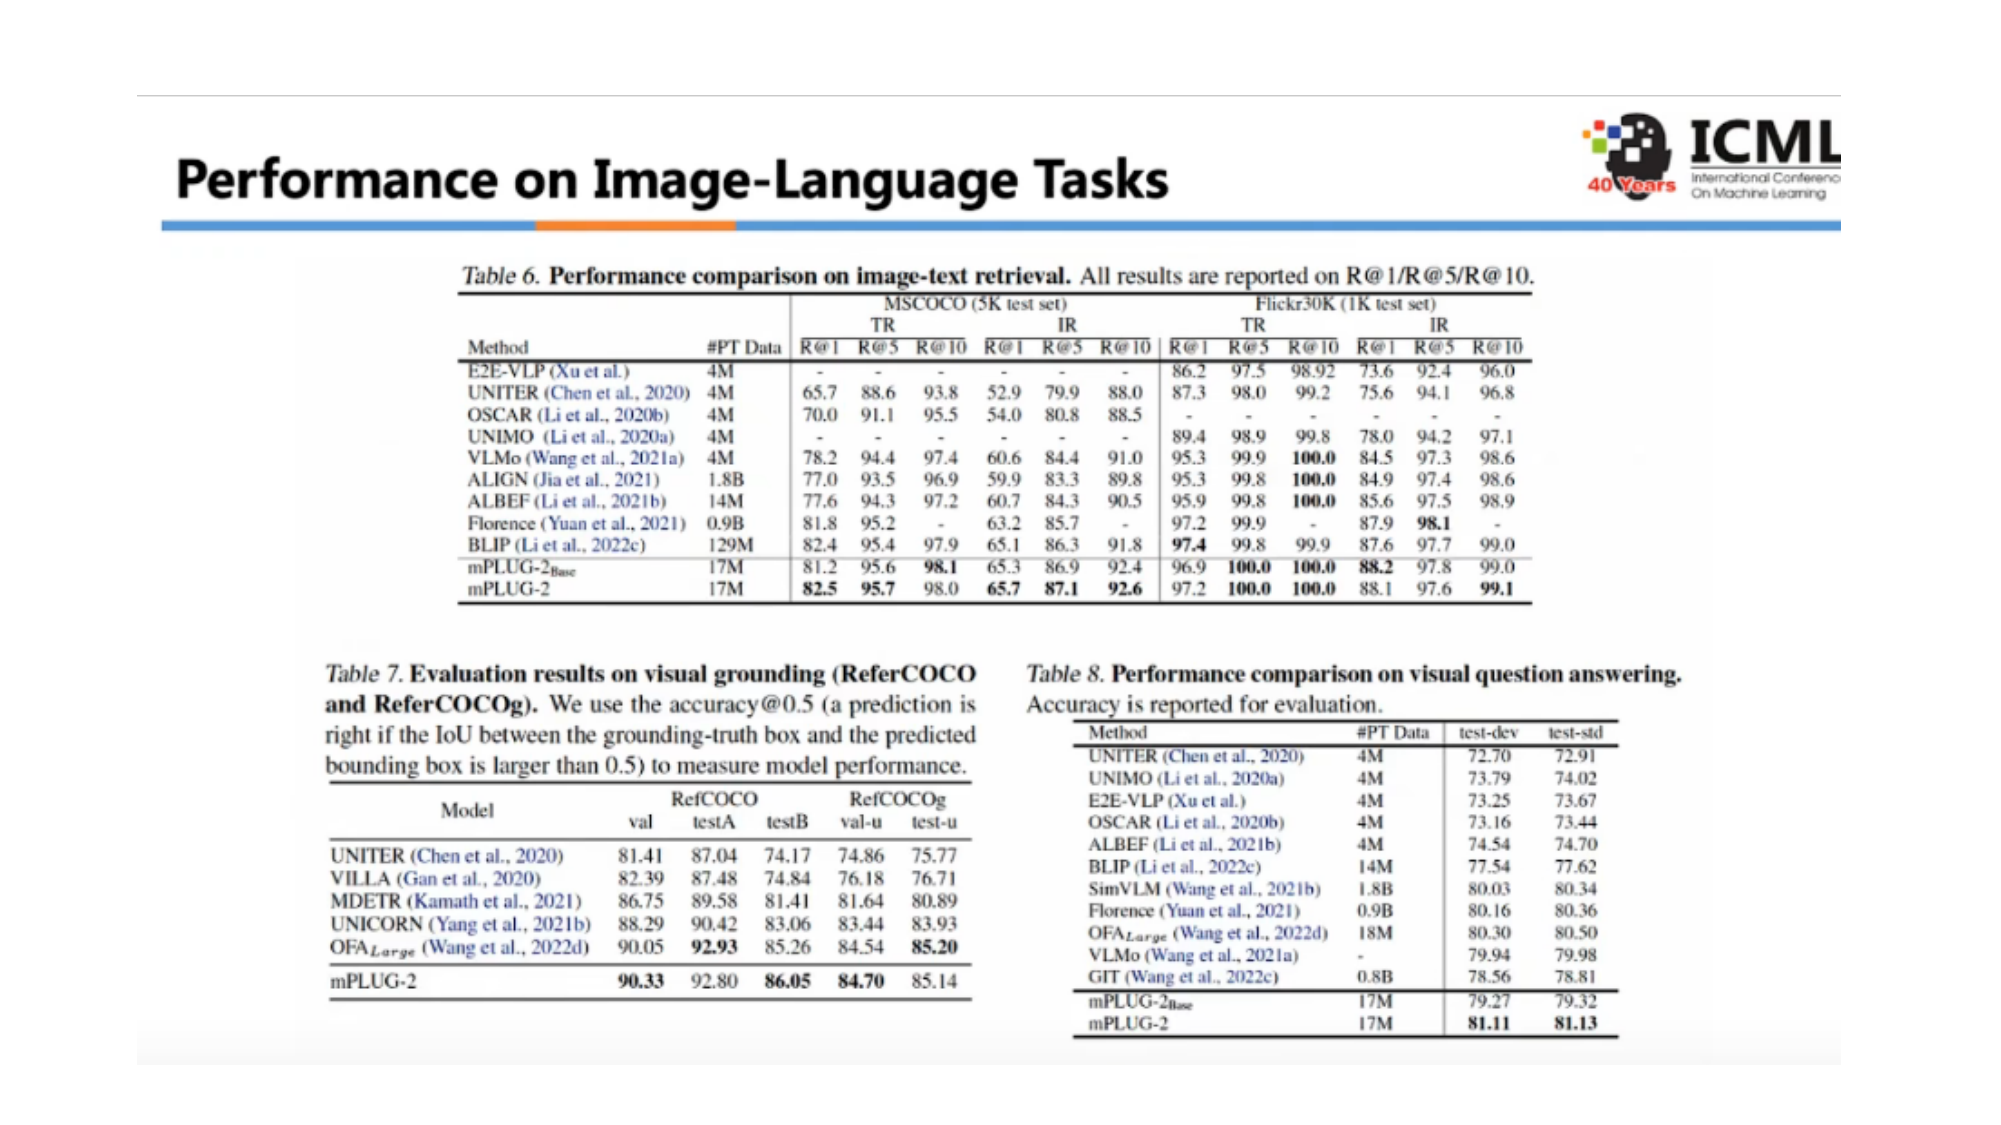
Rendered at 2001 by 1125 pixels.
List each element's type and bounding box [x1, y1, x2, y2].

list [137, 95, 1841, 1065]
